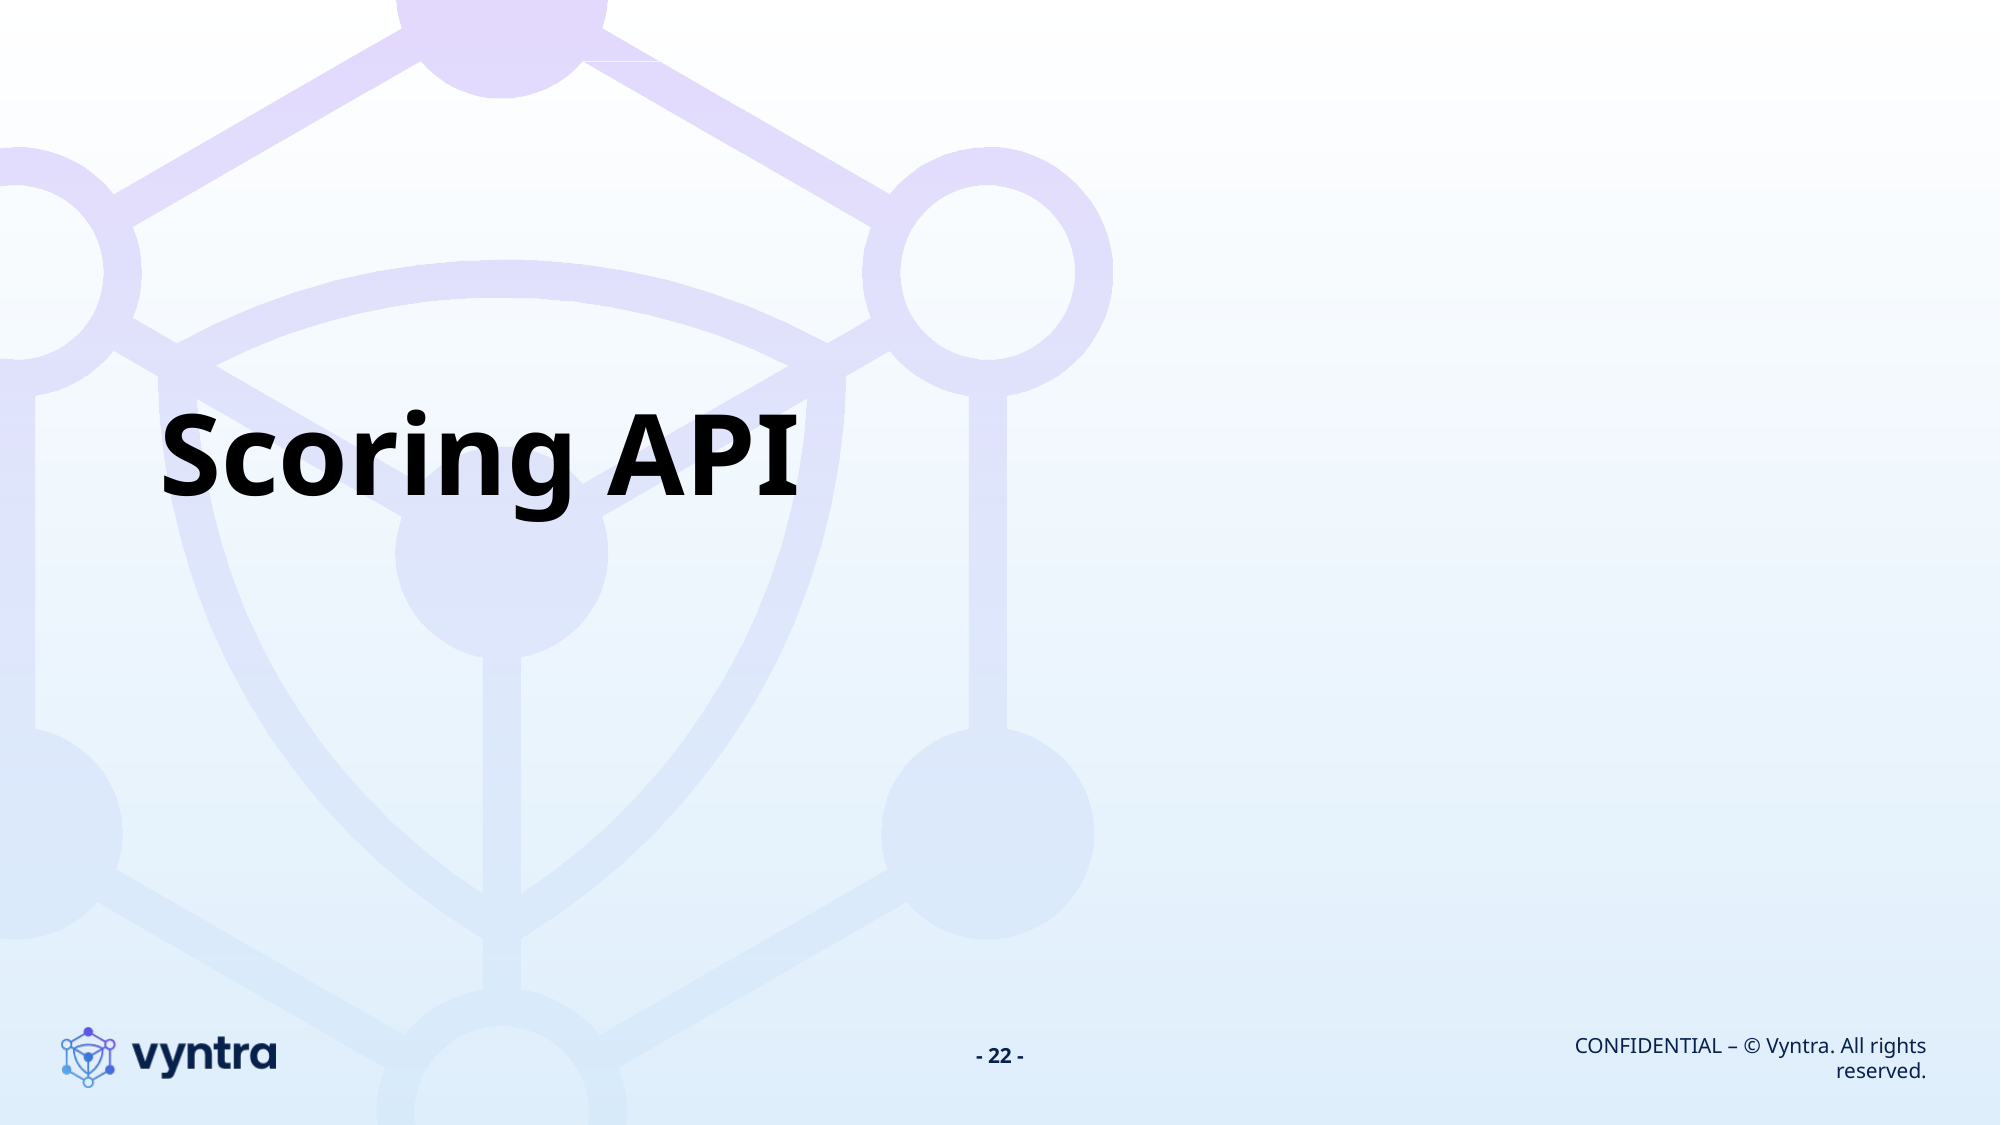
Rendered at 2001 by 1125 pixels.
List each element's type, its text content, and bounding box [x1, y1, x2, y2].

picture [58, 1027, 279, 1088]
title Scoring API [144, 125, 1924, 528]
